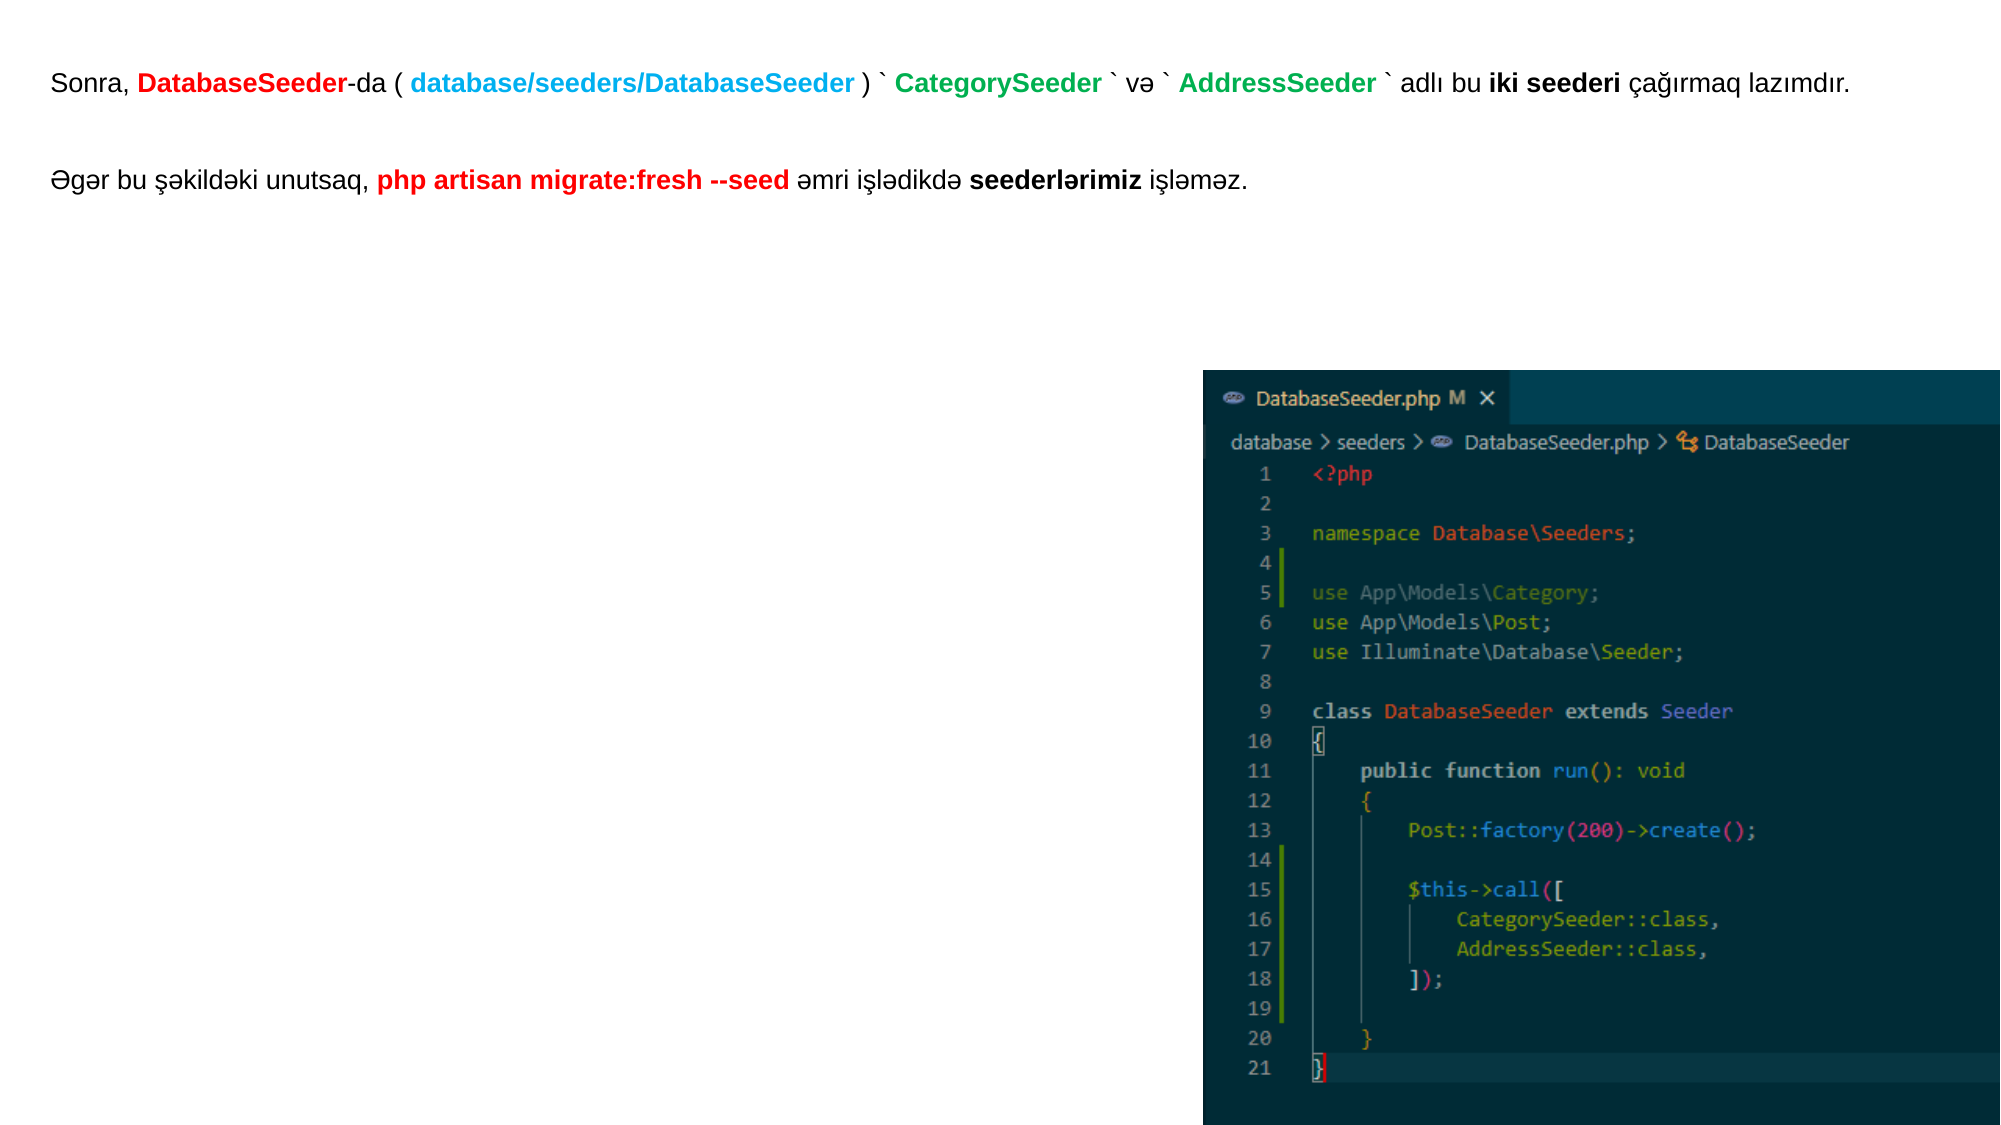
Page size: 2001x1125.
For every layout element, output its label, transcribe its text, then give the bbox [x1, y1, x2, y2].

picture [1262, 802, 1271, 807]
picture [1414, 434, 1423, 449]
picture [1591, 762, 1599, 782]
picture [1363, 645, 1371, 659]
picture [1433, 526, 1456, 540]
picture [1361, 708, 1371, 718]
picture [1250, 764, 1258, 777]
picture [1530, 644, 1563, 659]
picture [1471, 619, 1479, 629]
picture [1262, 794, 1270, 802]
picture [1384, 704, 1407, 718]
picture [1663, 827, 1684, 836]
picture [1261, 675, 1271, 688]
picture [1250, 942, 1258, 956]
picture [1250, 883, 1258, 896]
picture [1262, 497, 1270, 505]
picture [1458, 526, 1468, 540]
picture [1650, 940, 1659, 956]
picture [1458, 645, 1467, 659]
picture [1469, 648, 1480, 659]
picture [1398, 648, 1420, 659]
picture [1481, 391, 1495, 405]
picture [1520, 881, 1526, 896]
picture [1456, 941, 1516, 956]
picture [1262, 823, 1271, 837]
picture [1314, 468, 1322, 480]
picture [1433, 882, 1443, 896]
picture [1399, 584, 1455, 601]
picture [1519, 824, 1523, 836]
picture [1605, 439, 1610, 449]
picture [1724, 822, 1731, 841]
picture [1409, 823, 1443, 837]
picture [1250, 794, 1258, 807]
picture [1494, 911, 1624, 931]
picture [1530, 615, 1540, 629]
picture [1313, 708, 1323, 718]
picture [1458, 584, 1466, 599]
picture [1484, 644, 1516, 660]
picture [1249, 1061, 1258, 1074]
picture [1467, 434, 1602, 449]
picture [1458, 764, 1504, 777]
picture [1233, 434, 1312, 449]
picture [1422, 767, 1431, 777]
picture [1338, 465, 1359, 485]
picture [1566, 767, 1588, 777]
text_box Sonra, DatabaseSeeder-da ( database/seeders/DatabaseSeeder ) ` CategorySeeder ` və ` AddressSeeder ` adlı bu iki seederi çağırmaq lazımdır. Əgər bu şəkildəki unutsaq, php artisan migrate:fresh --seed əmri işlədikdə seederlərimiz işləməz. [35, 41, 1965, 203]
picture [1261, 764, 1270, 777]
picture [1458, 886, 1466, 891]
picture [1637, 767, 1660, 777]
picture [1223, 392, 1245, 404]
picture [1494, 827, 1510, 836]
picture [1675, 431, 1698, 452]
picture [1568, 822, 1574, 841]
picture [1261, 972, 1271, 985]
picture [1262, 505, 1271, 510]
picture [1531, 881, 1539, 896]
picture [1363, 1030, 1371, 1049]
picture [1410, 703, 1552, 718]
picture [1530, 525, 1624, 541]
picture [1261, 556, 1271, 569]
picture [1399, 762, 1407, 777]
picture [1650, 911, 1672, 926]
picture [1250, 912, 1258, 926]
picture [1261, 467, 1270, 480]
picture [1686, 945, 1696, 956]
picture [1361, 586, 1396, 604]
picture [1471, 594, 1479, 599]
picture [1312, 726, 2000, 1082]
picture [1409, 881, 1420, 899]
picture [1262, 883, 1271, 896]
picture [1326, 589, 1348, 599]
picture [1528, 827, 1533, 836]
picture [1789, 434, 1849, 449]
picture [1591, 705, 1599, 718]
picture [1250, 734, 1258, 748]
picture [1450, 390, 1465, 404]
picture [1262, 586, 1271, 599]
picture [1313, 529, 1407, 545]
picture [1494, 886, 1502, 896]
picture [1686, 827, 1696, 837]
picture [1313, 618, 1348, 629]
picture [1375, 619, 1396, 634]
picture [1567, 708, 1588, 718]
picture [1322, 434, 1330, 449]
picture [1369, 439, 1377, 449]
picture [1639, 825, 1654, 837]
picture [1375, 644, 1383, 659]
picture [1362, 470, 1372, 485]
picture [1736, 822, 1743, 841]
picture [1544, 881, 1551, 901]
picture [1534, 827, 1563, 841]
picture [1445, 823, 1456, 837]
picture [1483, 614, 1492, 630]
picture [1578, 823, 1613, 837]
picture [1262, 526, 1271, 540]
picture [1603, 762, 1610, 782]
picture [1362, 762, 1396, 782]
picture [1328, 465, 1335, 475]
picture [1507, 762, 1515, 777]
picture [1250, 823, 1258, 837]
picture [1483, 584, 1491, 601]
picture [1556, 881, 1563, 901]
picture [1673, 762, 1684, 777]
picture [1483, 884, 1491, 896]
picture [1339, 439, 1366, 449]
picture [1361, 615, 1372, 629]
picture [1257, 390, 1340, 405]
picture [1446, 619, 1456, 629]
picture [1409, 529, 1420, 540]
picture [1673, 915, 1696, 926]
picture [1326, 703, 1336, 718]
picture [1517, 767, 1540, 777]
picture [1616, 822, 1623, 841]
picture [1446, 648, 1456, 659]
picture [1326, 648, 1348, 659]
picture [1506, 886, 1516, 896]
picture [1411, 970, 1418, 990]
picture [1663, 762, 1671, 777]
picture [1705, 436, 1728, 449]
picture [1700, 824, 1706, 837]
picture [1494, 615, 1527, 629]
picture [1250, 1002, 1259, 1015]
picture [1709, 827, 1720, 836]
picture [1482, 822, 1491, 836]
picture [1261, 1061, 1270, 1074]
picture [1261, 645, 1271, 659]
picture [1542, 941, 1612, 956]
picture [1280, 845, 1284, 1023]
picture [1362, 792, 1371, 812]
picture [1492, 586, 1527, 599]
picture [1698, 915, 1708, 926]
picture [1450, 886, 1454, 896]
picture [1423, 970, 1431, 990]
picture [1280, 548, 1284, 607]
picture [1662, 945, 1684, 956]
picture [1730, 434, 1787, 449]
picture [1260, 705, 1271, 718]
picture [1250, 853, 1257, 867]
picture [1659, 434, 1668, 449]
picture [1610, 434, 1649, 454]
picture [1662, 703, 1732, 718]
picture [1447, 762, 1456, 777]
picture [1341, 390, 1402, 405]
picture [1261, 615, 1271, 629]
picture [1260, 734, 1271, 748]
picture [1260, 1002, 1271, 1015]
picture [1249, 1031, 1271, 1045]
picture [1603, 703, 1648, 718]
picture [1637, 945, 1648, 956]
picture [1399, 614, 1443, 630]
picture [1249, 972, 1258, 985]
picture [1567, 648, 1588, 659]
picture [1518, 645, 1527, 659]
picture [1456, 912, 1492, 926]
picture [1469, 525, 1528, 540]
picture [1530, 589, 1588, 604]
picture [1591, 644, 1673, 660]
picture [1434, 648, 1443, 659]
picture [1402, 390, 1440, 410]
picture [1337, 708, 1359, 718]
picture [1313, 648, 1323, 659]
picture [1421, 883, 1430, 896]
picture [1261, 912, 1271, 926]
picture [1431, 436, 1452, 448]
picture [1459, 614, 1468, 629]
picture [1424, 644, 1431, 659]
picture [1380, 439, 1404, 449]
picture [1261, 853, 1271, 866]
picture [1411, 762, 1419, 777]
picture [1313, 589, 1323, 599]
picture [1261, 942, 1271, 956]
picture [1388, 644, 1395, 659]
picture [1530, 945, 1540, 956]
picture [1518, 945, 1527, 956]
